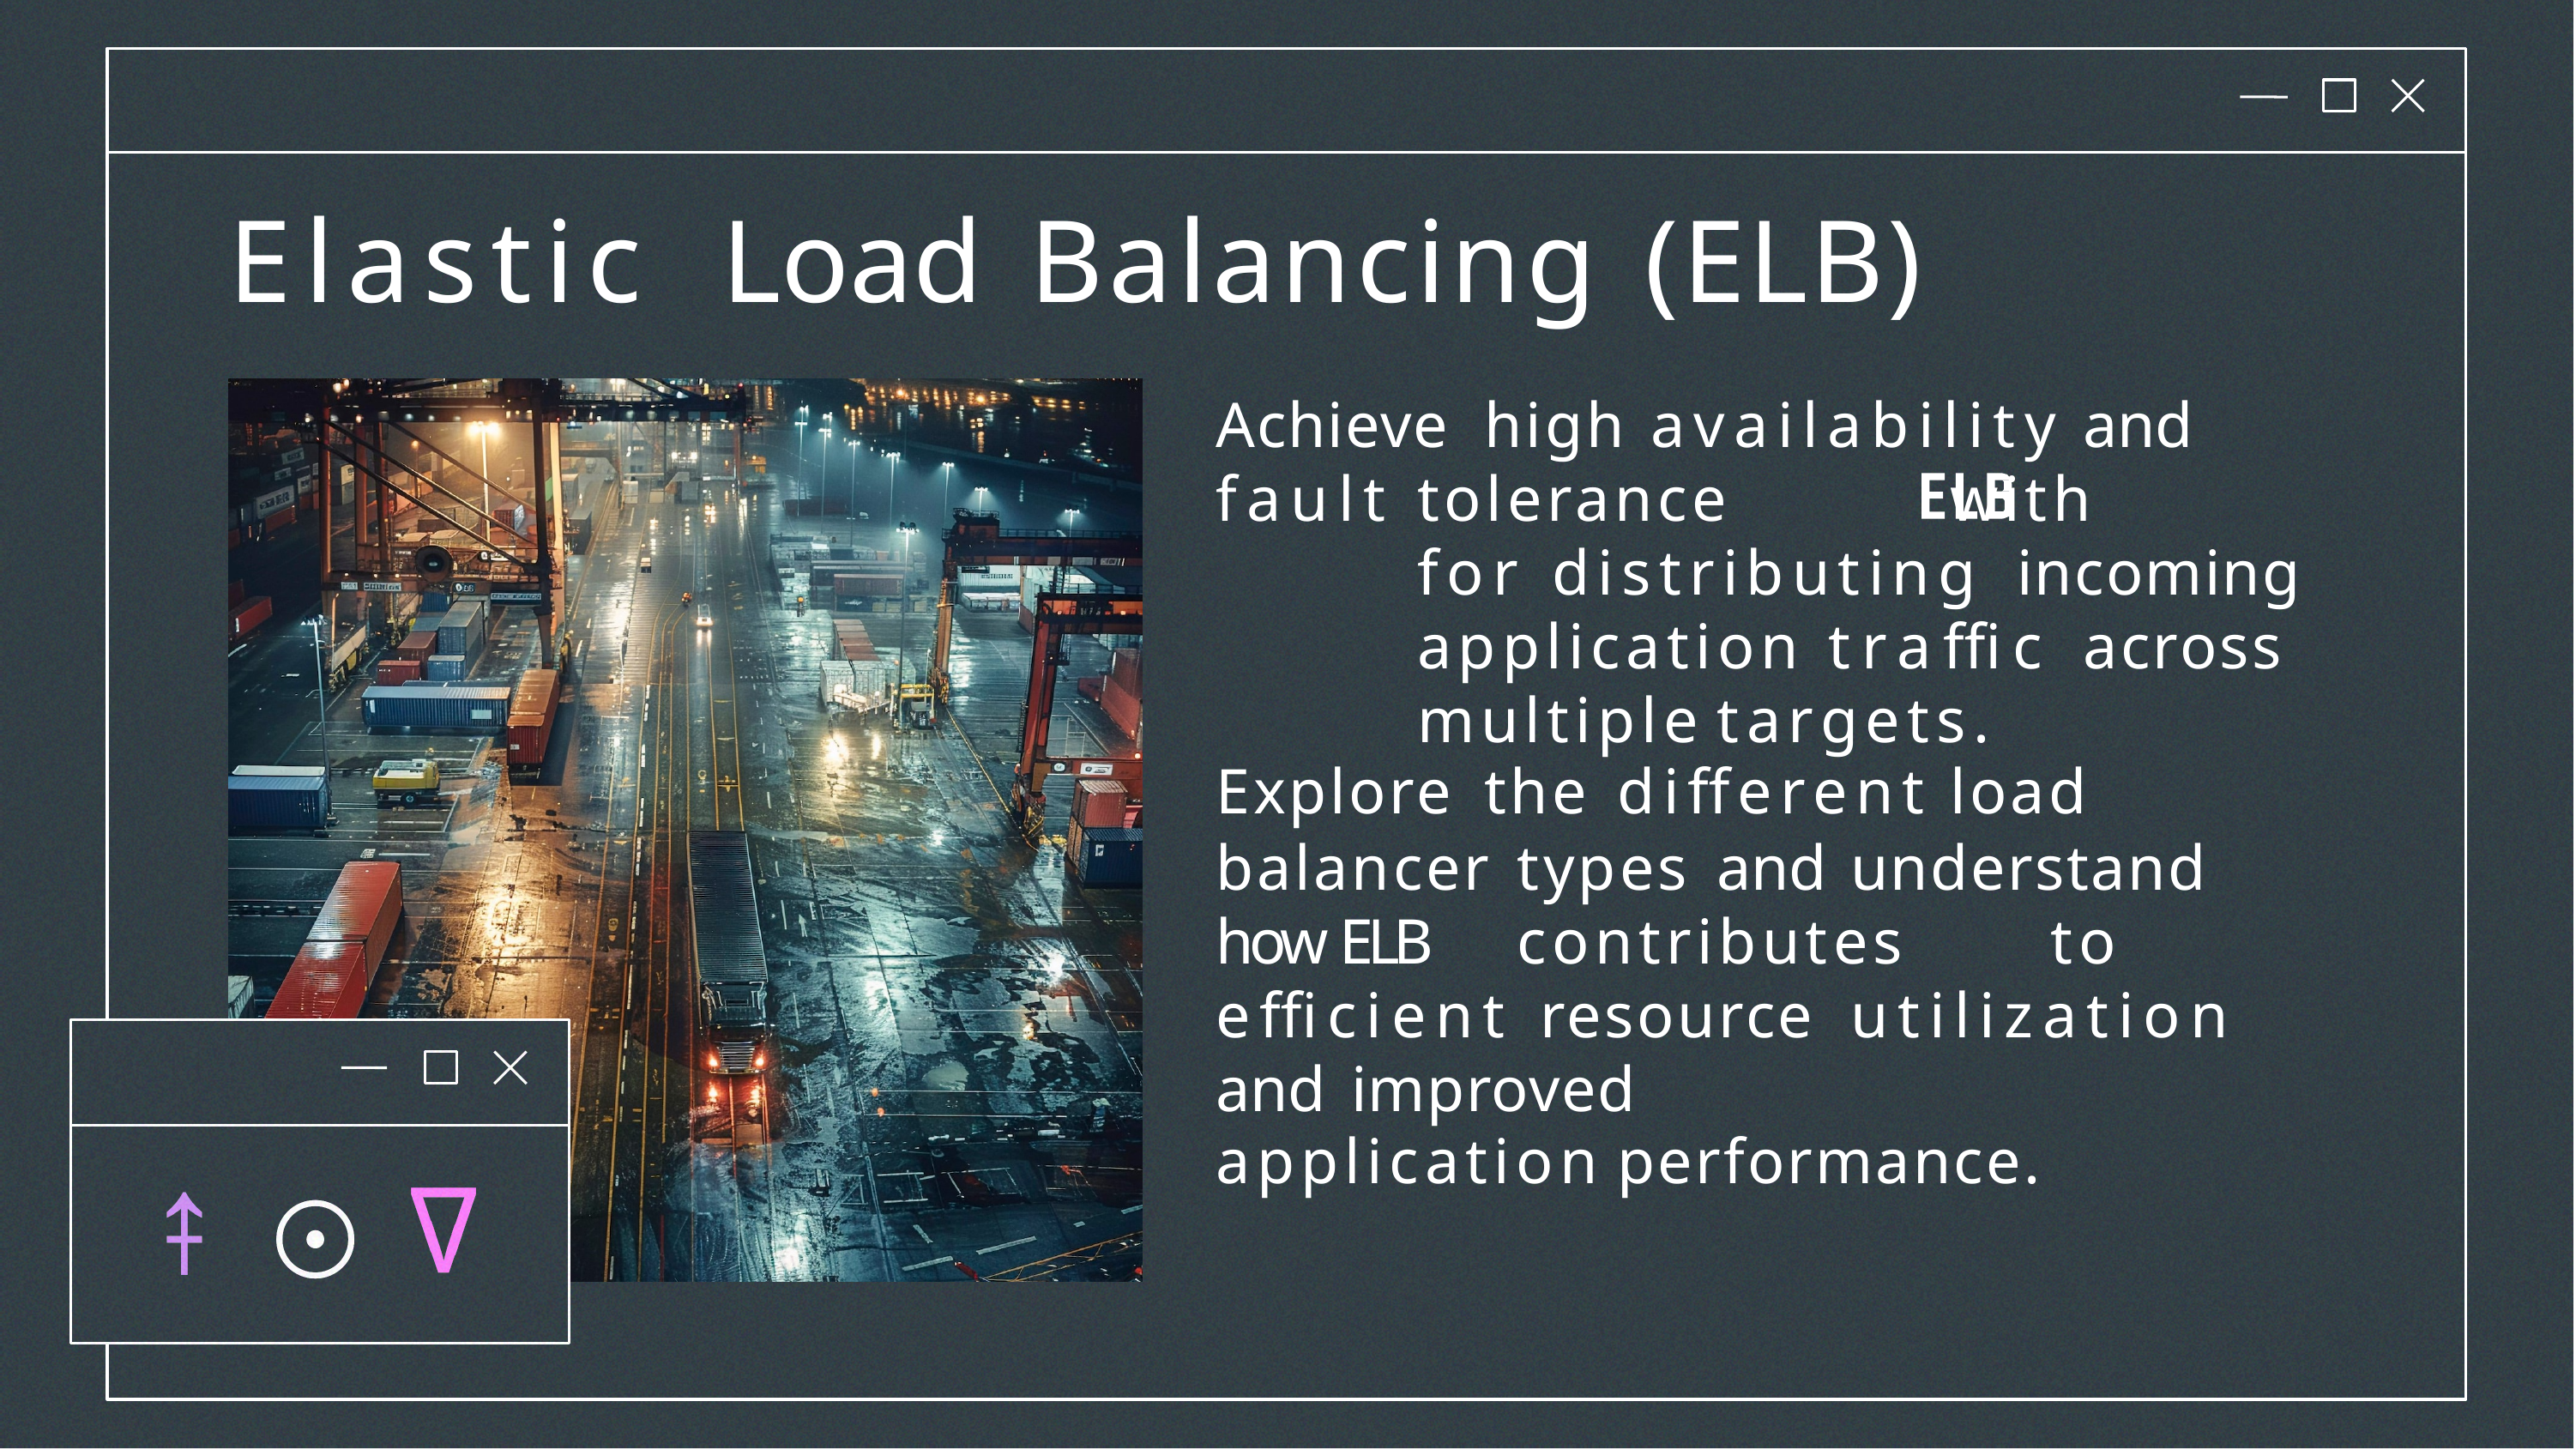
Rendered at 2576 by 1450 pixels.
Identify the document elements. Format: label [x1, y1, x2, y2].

picture [0, 0, 2574, 1448]
text_box [69, 378, 1143, 1345]
text_box [106, 46, 2468, 1401]
